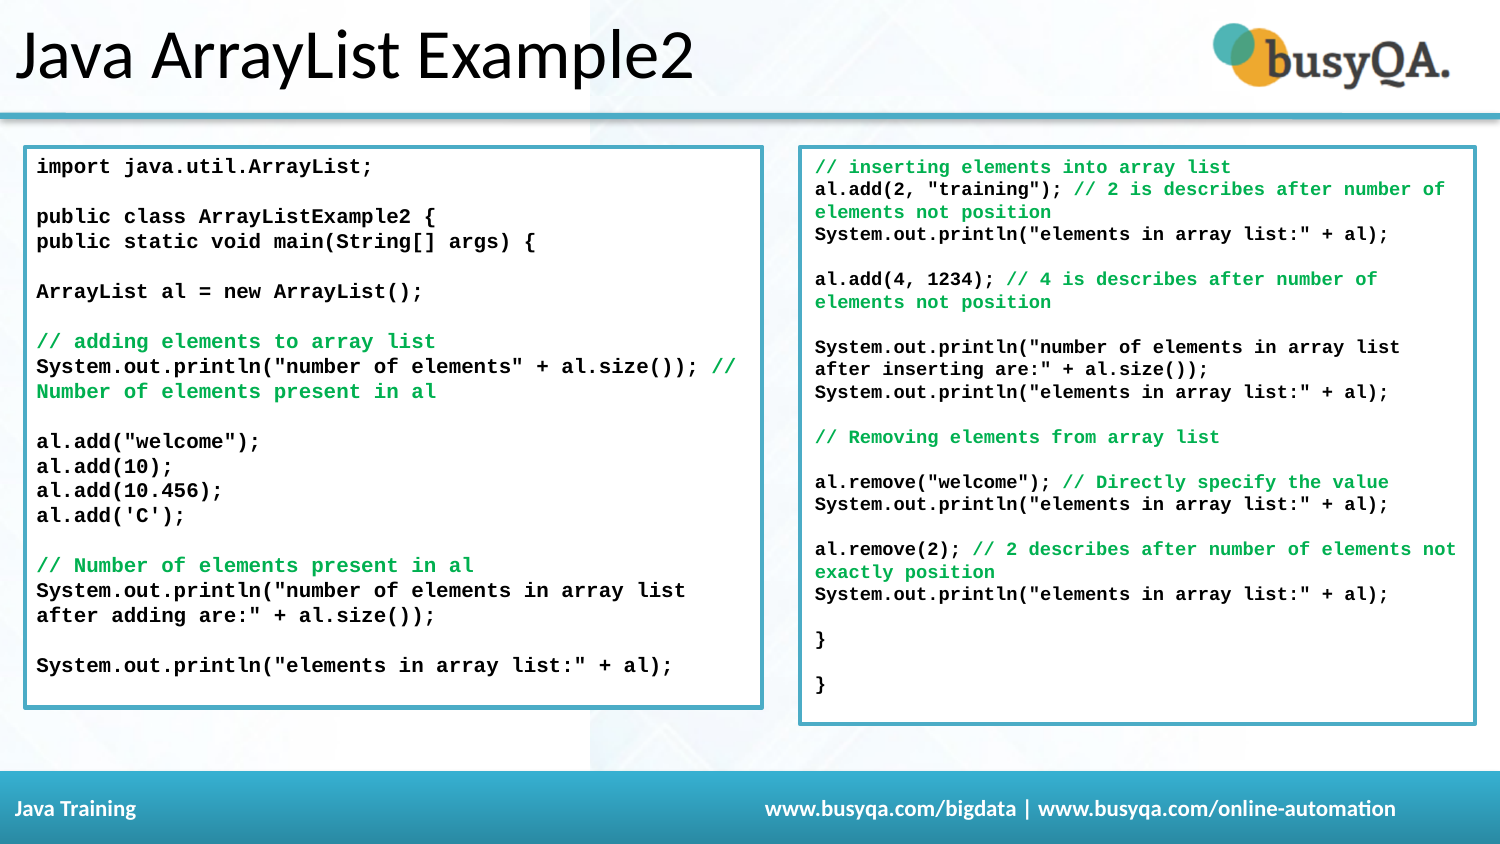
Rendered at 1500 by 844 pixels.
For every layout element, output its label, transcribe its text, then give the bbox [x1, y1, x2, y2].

text_box import java.util.ArrayList; public class ArrayListExample2 { public static void main(String[] args) { ArrayList al = new ArrayList(); // adding elements to array list System.out.println("number of elements" + al.size()); // Number of elements present in al al.add("welcome"); al.add(10); al.add(10.456); al.add('C'); // Number of elements present in al System.out.println("number of elements in array list after adding are:" + al.size()); System.out.println("elements in array list:" + al); [23, 145, 764, 710]
text_box // inserting elements into array list al.add(2, "training"); // 2 is describes after number of elements not position System.out.println("elements in array list:" + al); al.add(4, 1234); // 4 is describes after number of elements not position System.out.println("number of elements in array list after inserting are:" + al.size()); System.out.println("elements in array list:" + al); // Removing elements from array list al.remove("welcome"); // Directly specify the value System.out.println("elements in array list:" + al); al.remove(2); // 2 describes after number of elements not exactly position System.out.println("elements in array list:" + al); } } [798, 145, 1477, 726]
picture [0, 0, 1500, 113]
picture [0, 119, 1500, 772]
slide_number 115 [1074, 782, 1425, 827]
title Java ArrayList Example2 [0, 0, 1350, 101]
